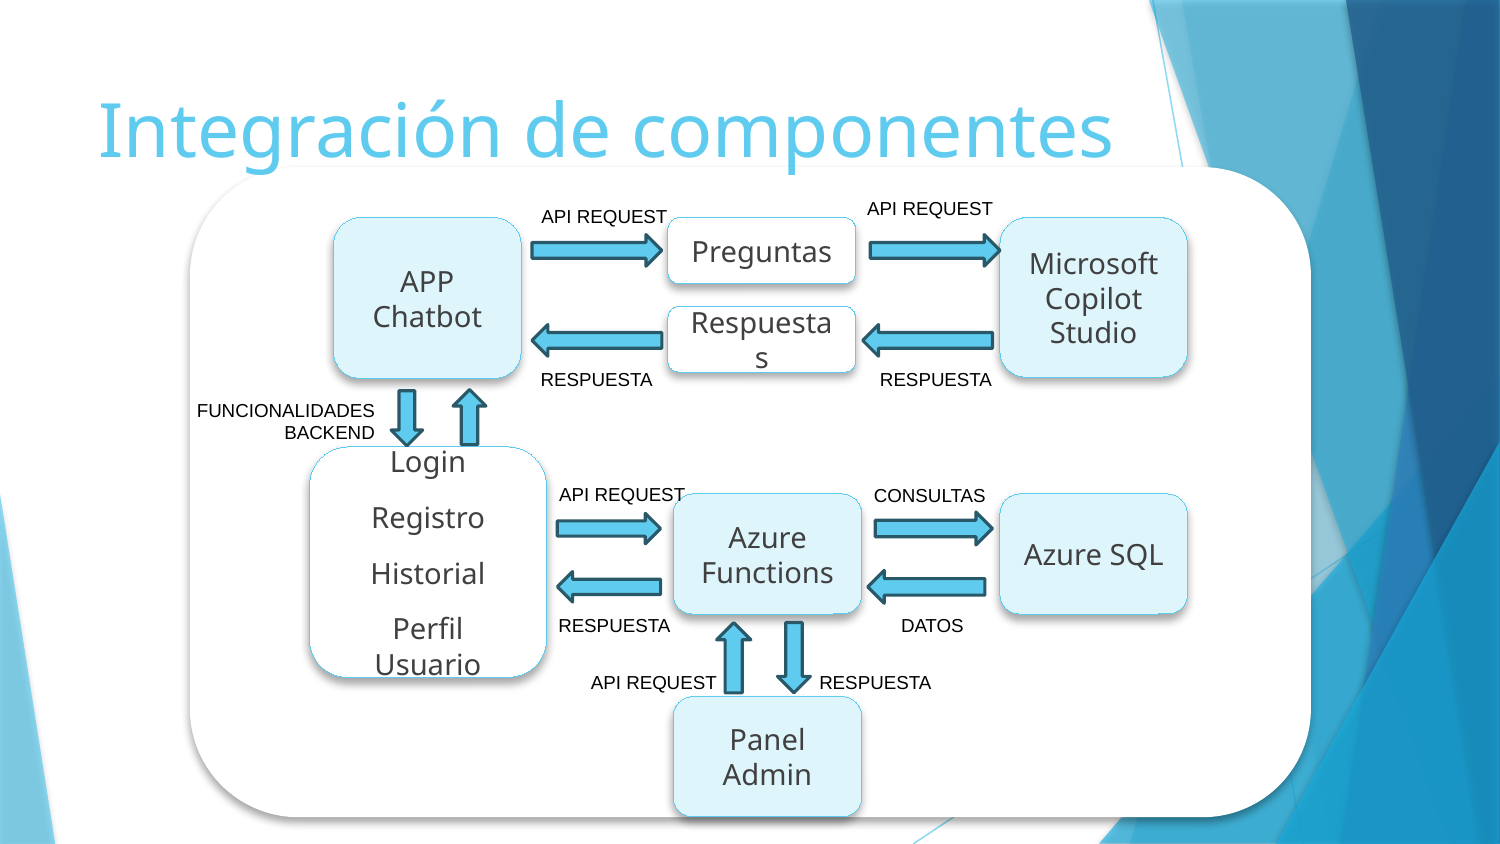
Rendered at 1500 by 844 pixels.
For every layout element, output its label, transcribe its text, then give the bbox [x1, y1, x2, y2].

text_box Preguntas [667, 217, 856, 284]
text_box [715, 621, 753, 695]
text_box [868, 233, 1002, 268]
text_box APP Chatbot [333, 217, 522, 379]
text_box Login Registro Historial Perfil Usuario [309, 446, 547, 678]
text_box Respuestas [667, 306, 856, 373]
text_box [776, 620, 804, 694]
text_box FUNCIONALIDADES BACKEND [154, 391, 390, 451]
text_box [451, 388, 488, 447]
text_box [530, 323, 664, 358]
text_box [410, 390, 465, 446]
text_box Panel Admin [673, 696, 862, 817]
text_box [390, 433, 403, 446]
text_box [530, 235, 663, 268]
text_box [555, 513, 662, 546]
text_box API REQUEST [538, 474, 701, 513]
text_box [861, 323, 995, 358]
text_box Azure SQL [999, 493, 1188, 615]
text_box API REQUEST [520, 197, 683, 235]
text_box [866, 568, 987, 605]
text_box Azure Functions [673, 493, 862, 615]
text_box [390, 389, 425, 447]
text_box RESPUESTA [794, 663, 957, 701]
text_box [189, 238, 397, 428]
text_box [189, 451, 726, 818]
text_box [556, 570, 663, 604]
text_box [474, 167, 1311, 818]
text_box DATOS [851, 606, 1014, 644]
text_box CONSULTAS [838, 475, 1001, 514]
text_box RESPUESTA [855, 360, 1017, 399]
title Integración de componentes [83, 75, 1141, 238]
text_box RESPUESTA [515, 360, 678, 399]
text_box API REQUEST [846, 189, 1008, 228]
text_box RESPUESTA [533, 606, 696, 644]
text_box API REQUEST [570, 663, 732, 701]
text_box [873, 514, 994, 547]
text_box Microsoft Copilot Studio [999, 217, 1188, 378]
